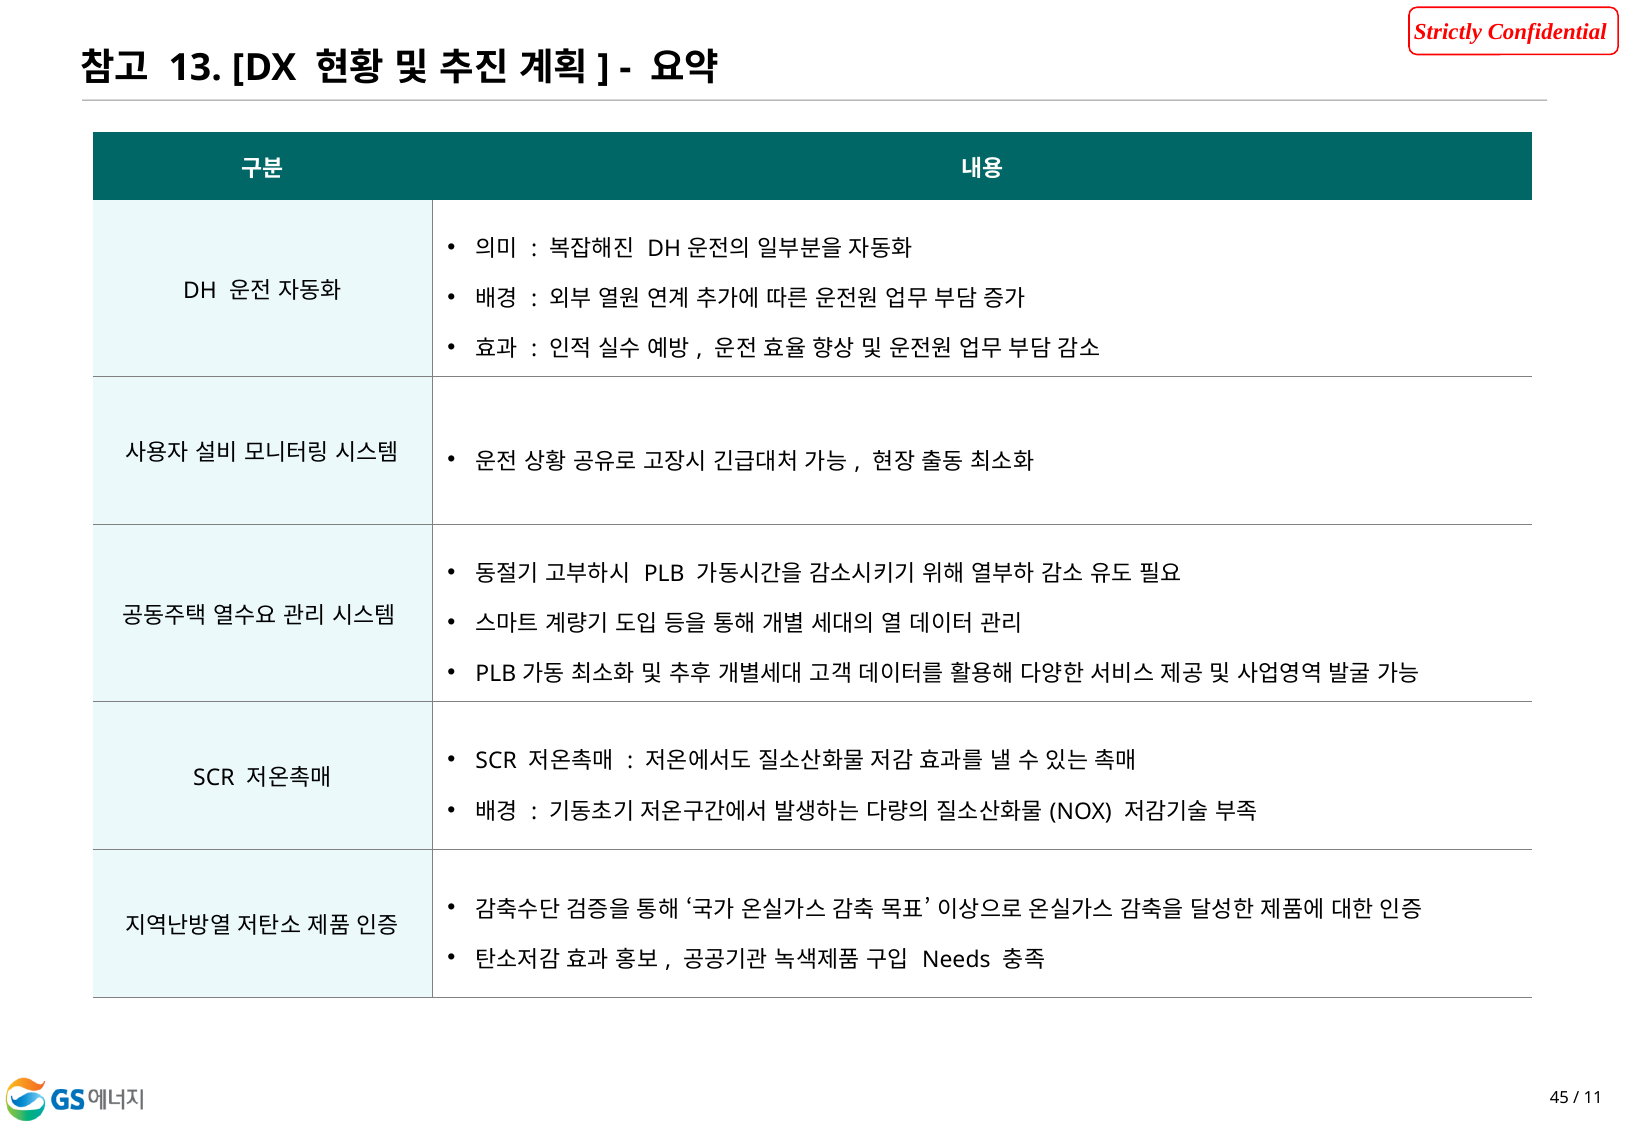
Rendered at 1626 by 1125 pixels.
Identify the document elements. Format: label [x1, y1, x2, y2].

table_cell [433, 702, 1532, 849]
table_header [93, 132, 1532, 200]
table_cell [93, 850, 432, 997]
table_cell [93, 200, 432, 376]
picture [3, 1077, 155, 1122]
table_cell [433, 377, 1532, 524]
table_cell [433, 525, 1532, 701]
text_box [80, 41, 1122, 96]
table_cell [433, 850, 1532, 997]
table_cell [93, 525, 432, 701]
table_cell [433, 200, 1532, 376]
table_cell [93, 377, 432, 524]
table_cell [93, 702, 432, 849]
